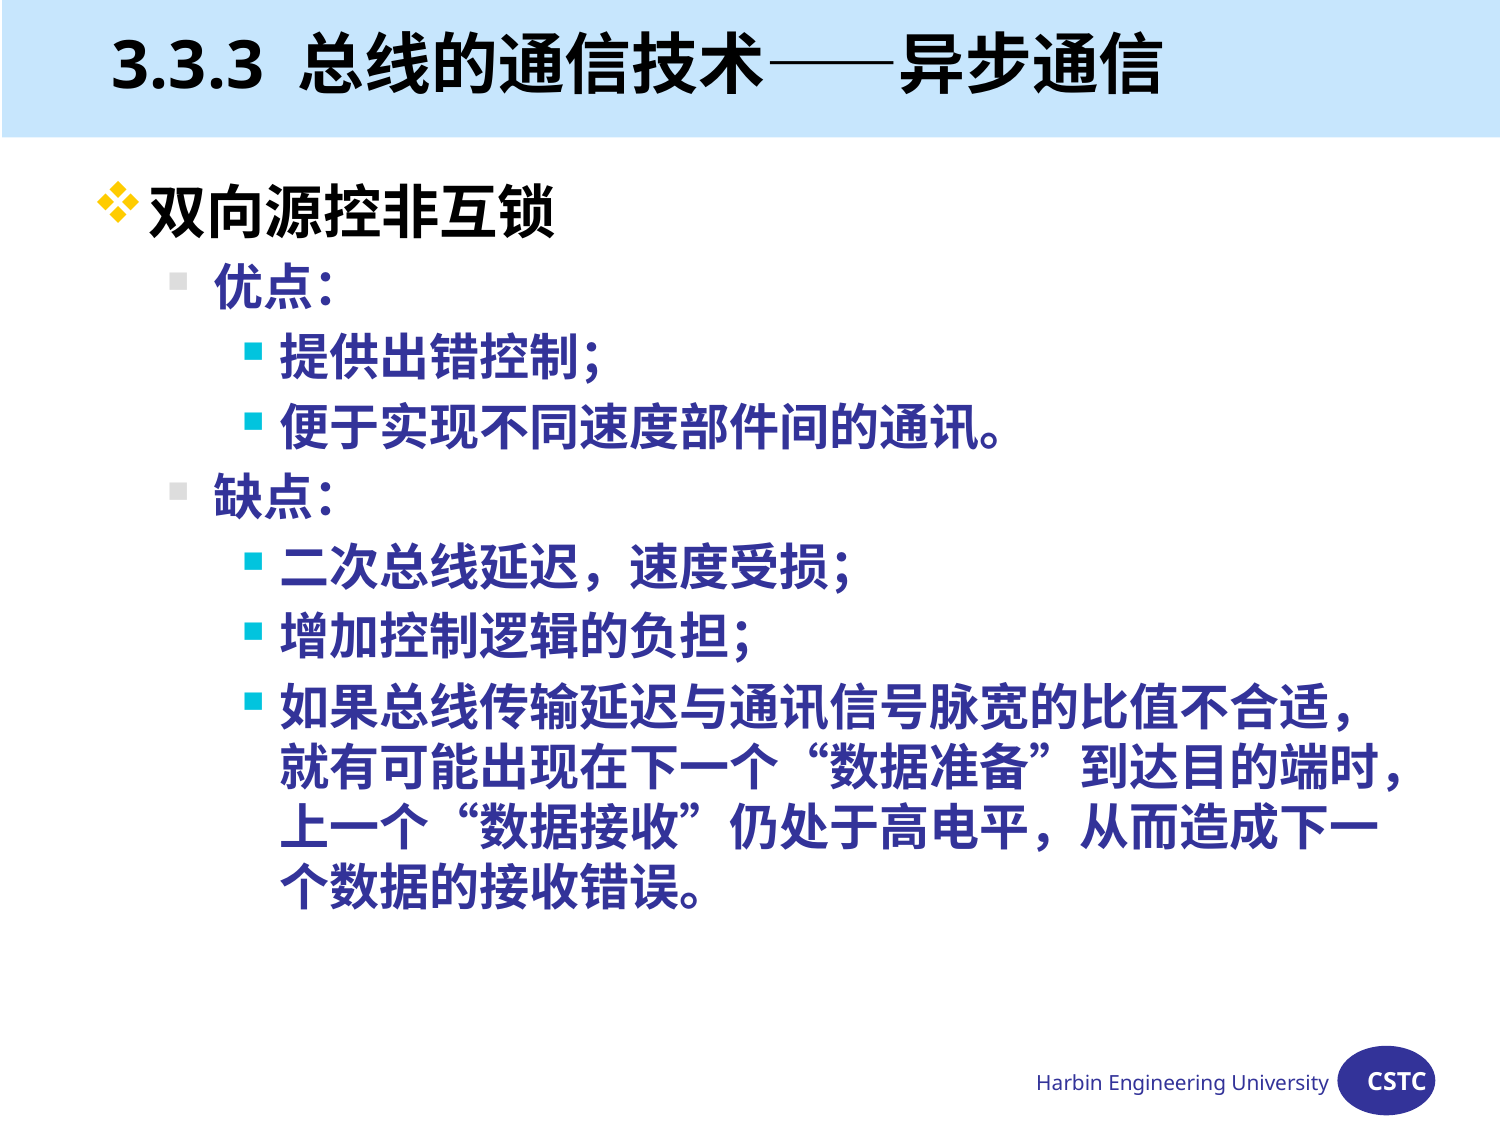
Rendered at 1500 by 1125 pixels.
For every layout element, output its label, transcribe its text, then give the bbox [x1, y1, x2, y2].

title 3.3.3 总线的通信技术——异步通信 [96, 11, 1385, 112]
list 双向源控非互锁 优点： 提供出错控制； 便于实现不同速度部件间的通讯。 缺点： 二次总线延迟，速度受损； 增加控制逻辑的负担； 如果总线传输延迟与通讯信号脉宽的比值不合适，就有可能出现在下一个“数据准备”到达目的端时，上一个“数据接收”仍处于高电平，从而造成下一个数据的接收错误。 [76, 167, 1428, 981]
footer Harbin Engineering University [693, 1062, 1344, 1113]
